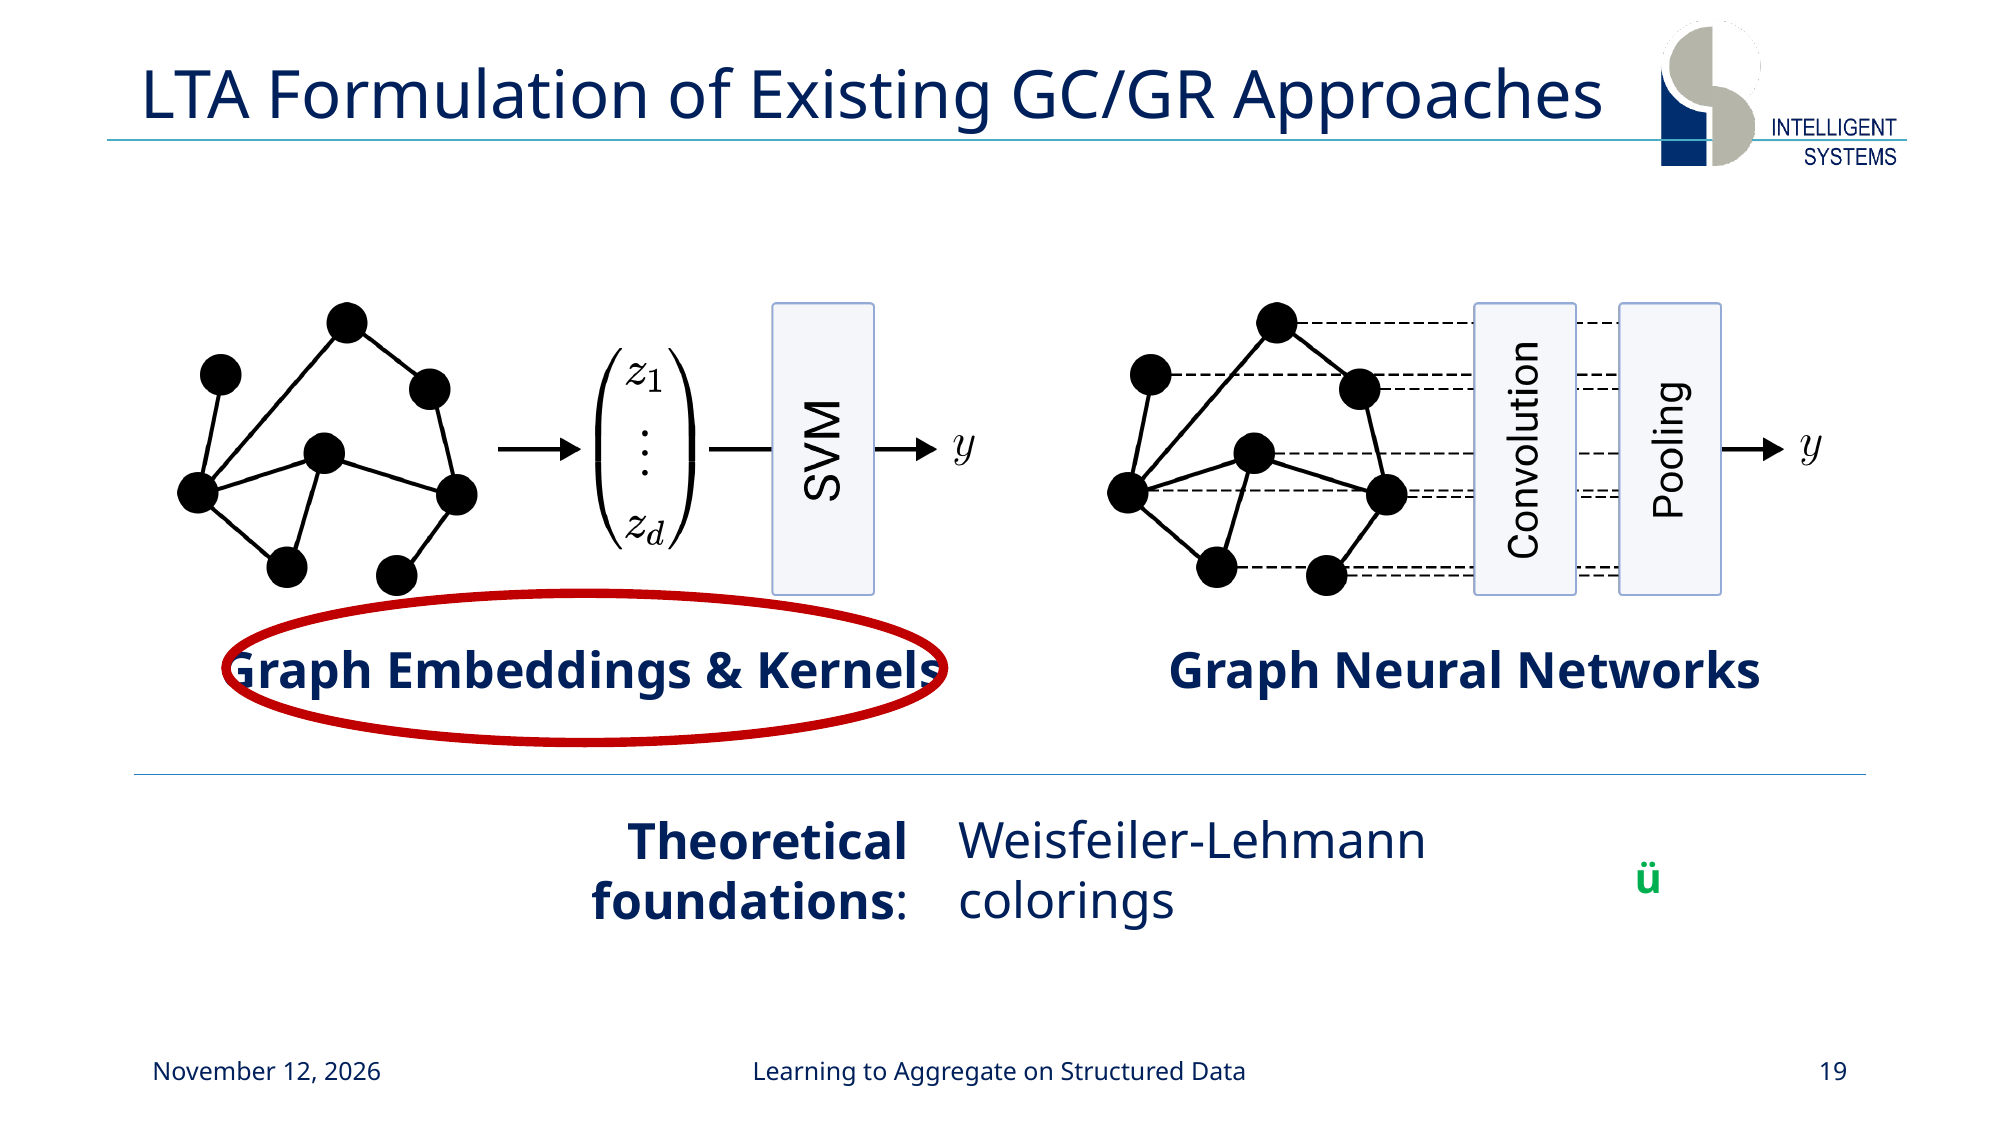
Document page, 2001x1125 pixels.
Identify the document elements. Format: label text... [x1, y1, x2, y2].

text_box [224, 596, 945, 744]
text_box Graph Embeddings & Kernels [177, 596, 460, 740]
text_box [1107, 302, 1823, 740]
picture [1661, 19, 1903, 139]
slide_number 19 [1412, 1042, 1863, 1103]
text_box Graph Embeddings & Kernels [709, 596, 988, 740]
title LTA Formulation of Existing GC/GR Approaches [125, 31, 1863, 141]
picture [1661, 141, 1903, 172]
footer Learning to Aggregate on Structured Data [662, 1042, 1338, 1103]
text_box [351, 810, 1649, 928]
text_box ü [1649, 815, 1685, 914]
picture [177, 302, 976, 596]
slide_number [137, 1042, 588, 1103]
